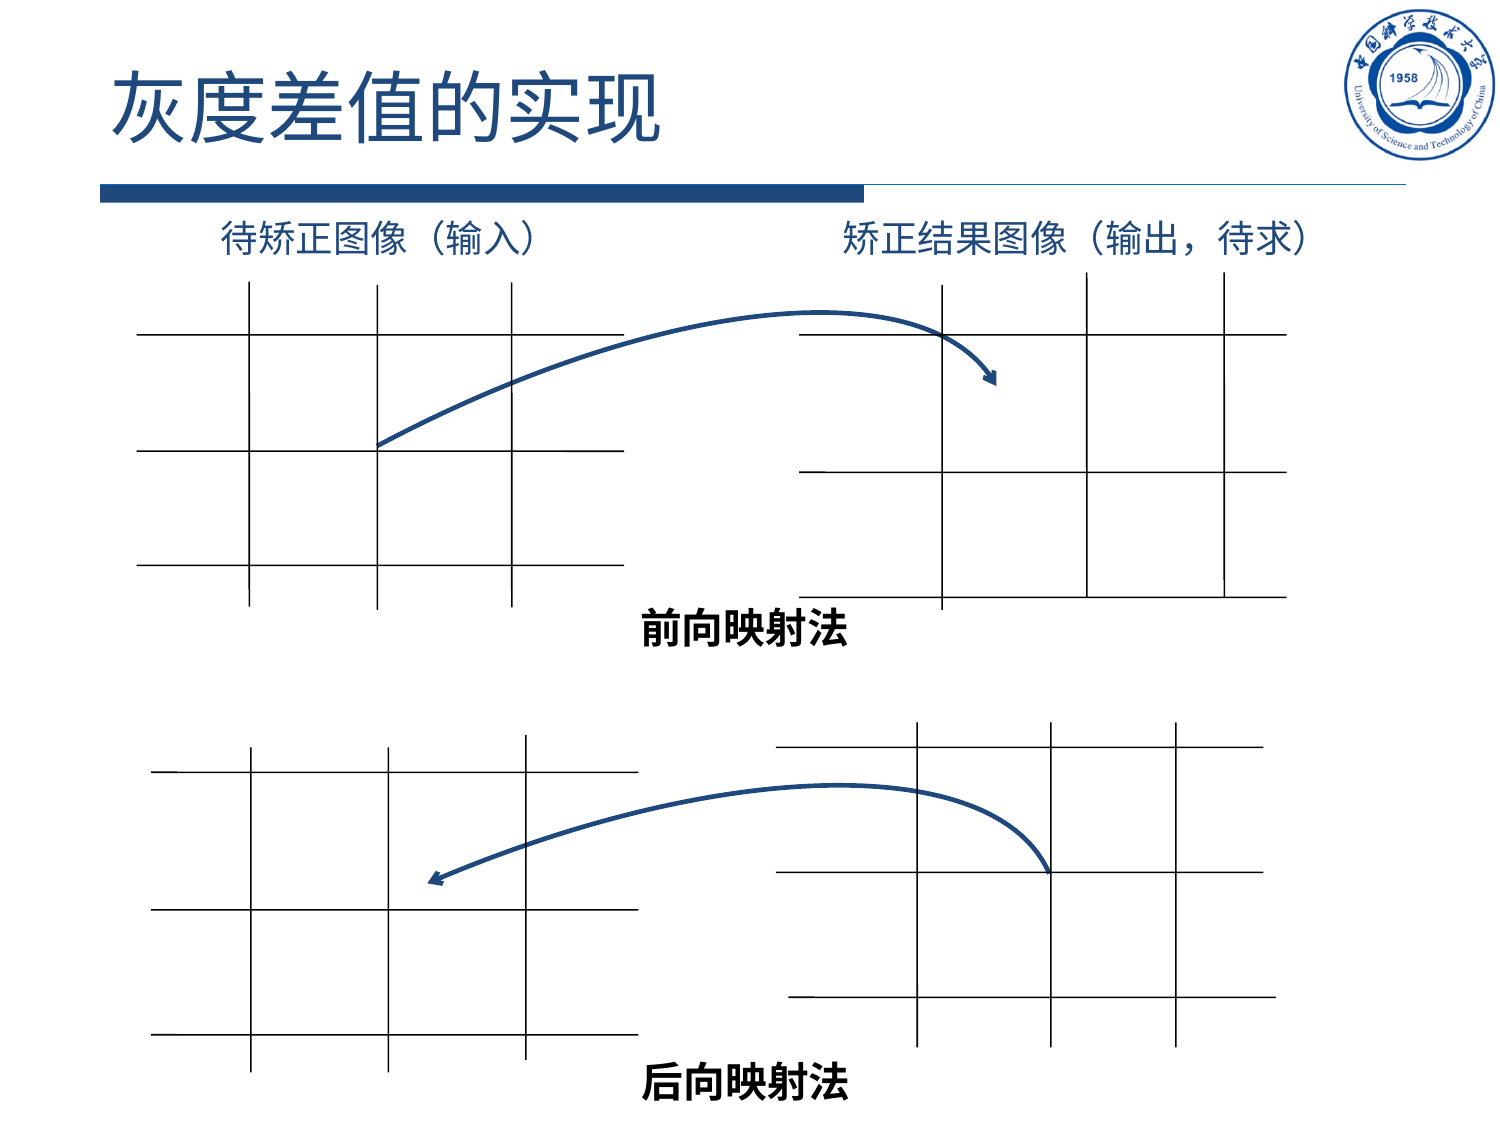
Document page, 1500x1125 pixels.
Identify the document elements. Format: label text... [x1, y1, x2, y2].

picture [1333, 1, 1500, 161]
text_box 矫正结果图像（输出，待求） [828, 207, 1346, 268]
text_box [150, 722, 1276, 1073]
text_box 前向映射法 [607, 619, 882, 660]
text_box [136, 272, 1287, 611]
text_box 待矫正图像（输入） [206, 207, 574, 268]
text_box 后向映射法 [611, 1082, 882, 1114]
title 灰度差值的实现 [94, 50, 1407, 161]
